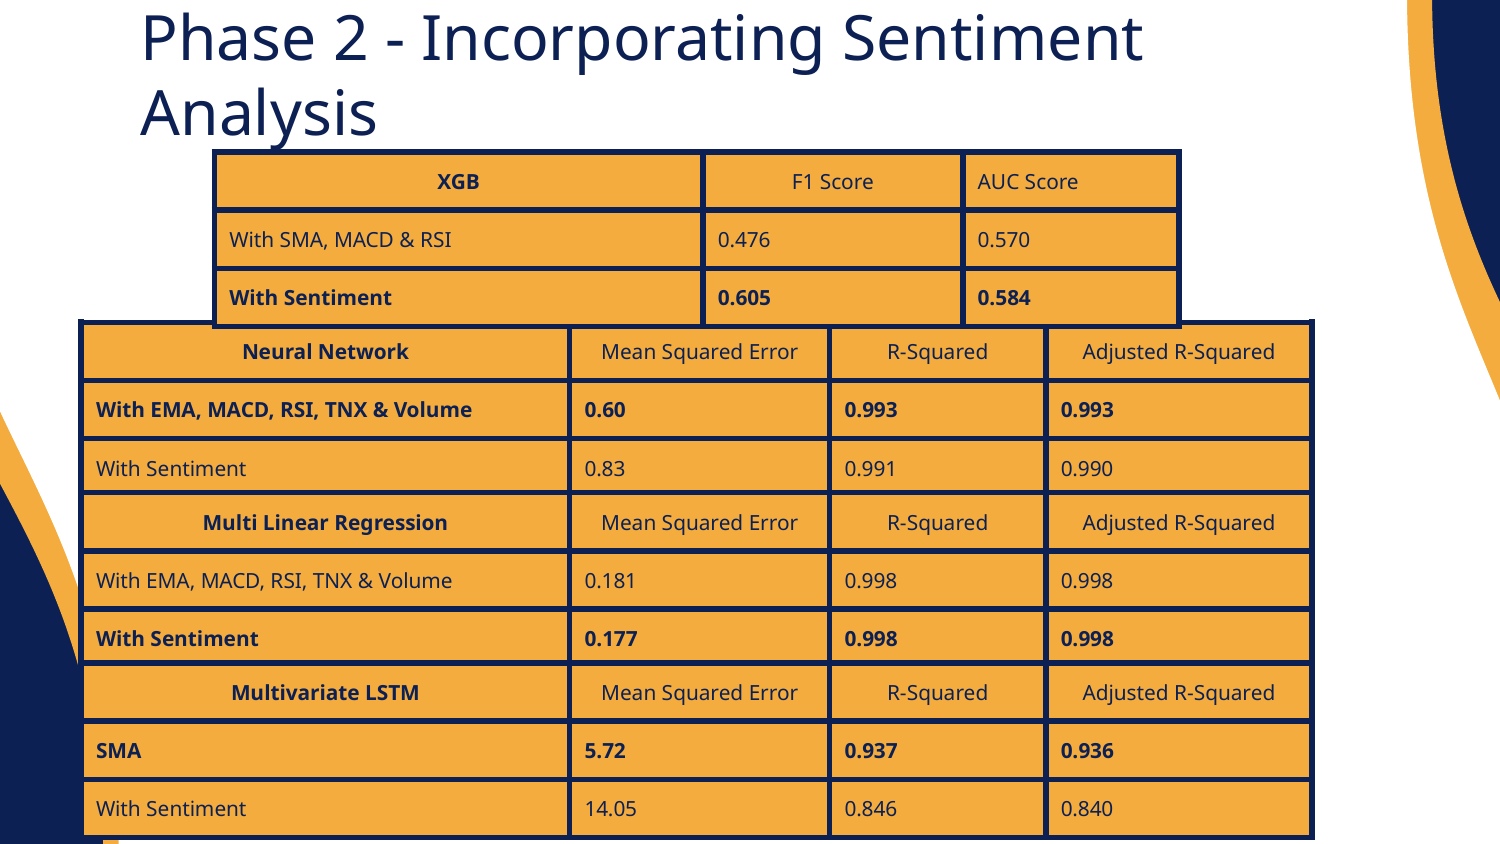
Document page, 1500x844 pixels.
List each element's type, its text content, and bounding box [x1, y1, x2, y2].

table_header Multivariate LSTM [84, 666, 567, 718]
title Phase 2 - Incorporating Sentiment Analysis [125, 33, 1390, 113]
table_cell With EMA, MACD, RSI, TNX & Volume [84, 383, 567, 436]
table_header Adjusted R-Squared [1049, 495, 1309, 548]
table_cell 0.993 [1049, 383, 1309, 436]
table_header AUC Score [966, 155, 1176, 207]
table_cell With SMA, MACD & RSI [217, 213, 700, 266]
table_header Mean Squared Error [572, 495, 827, 548]
table_header XGB [217, 155, 700, 207]
table_header Adjusted R-Squared [1049, 666, 1309, 718]
table_cell 0.605 [706, 271, 960, 324]
table_cell With Sentiment [84, 782, 567, 835]
table_cell 0.177 [572, 612, 827, 660]
table_cell 0.990 [1049, 441, 1309, 490]
table_header F1 Score [706, 155, 960, 207]
table_cell 14.05 [572, 782, 827, 835]
table_cell 0.937 [832, 724, 1043, 777]
table_header R-Squared [832, 329, 1043, 378]
table_cell 0.998 [1049, 612, 1309, 660]
table_cell 0.476 [706, 213, 960, 266]
table_cell 0.846 [832, 782, 1043, 835]
table_cell 0.181 [572, 554, 827, 606]
table_cell 0.83 [572, 441, 827, 490]
table_header Neural Network [84, 325, 567, 378]
table_cell 0.60 [572, 383, 827, 436]
table_header Multi Linear Regression [84, 495, 567, 548]
table_cell With Sentiment [84, 441, 567, 490]
table_header R-Squared [832, 666, 1043, 718]
table_cell 0.570 [966, 213, 1176, 266]
table_cell SMA [84, 724, 567, 777]
table_cell 0.936 [1049, 724, 1309, 777]
table_cell With Sentiment [217, 271, 700, 324]
table_cell 0.998 [1049, 554, 1309, 606]
table_cell 0.840 [1049, 782, 1309, 835]
table_cell 0.584 [966, 271, 1176, 324]
table_cell 0.998 [832, 612, 1043, 660]
table_header Adjusted R-Squared [1049, 325, 1309, 378]
table_header Mean Squared Error [572, 666, 827, 718]
table_cell 5.72 [572, 724, 827, 777]
table_cell 0.991 [832, 441, 1043, 490]
table_cell With EMA, MACD, RSI, TNX & Volume [84, 554, 567, 606]
table_cell With Sentiment [84, 612, 567, 660]
table_header Mean Squared Error [572, 329, 827, 378]
table_cell 0.998 [832, 554, 1043, 606]
table_header R-Squared [832, 495, 1043, 548]
table_cell 0.993 [832, 383, 1043, 436]
